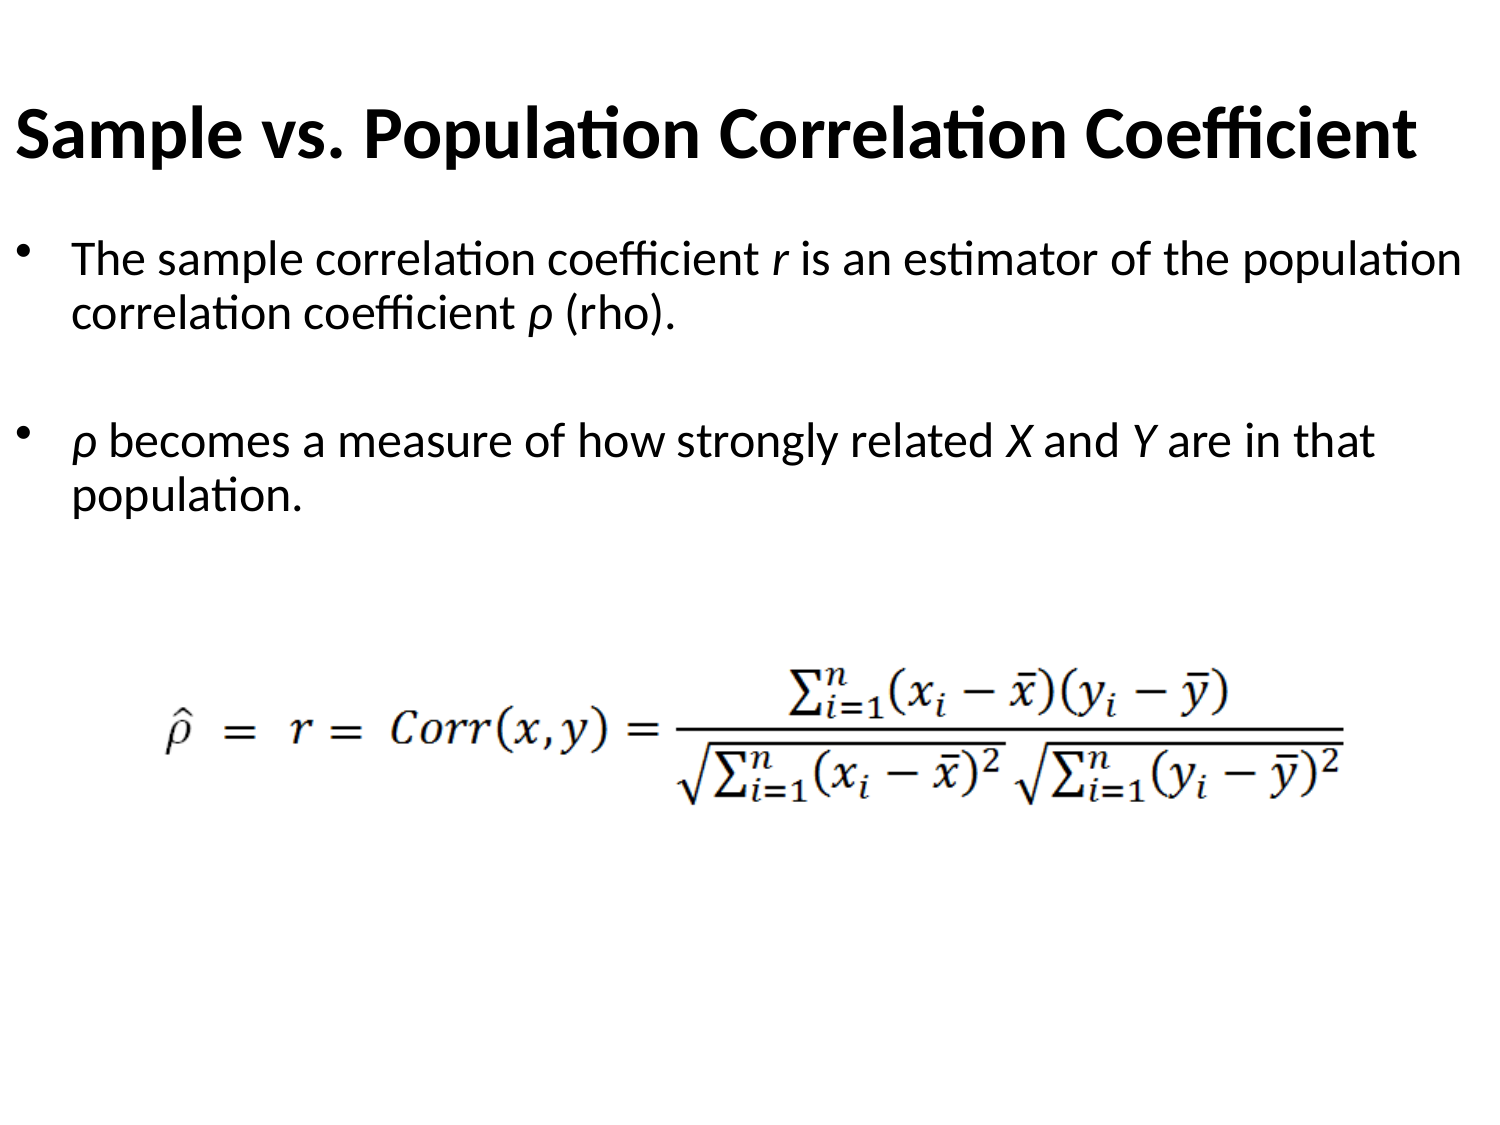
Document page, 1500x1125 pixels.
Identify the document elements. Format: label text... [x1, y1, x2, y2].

title Sample vs. Population Correlation Coefficient [0, 62, 1500, 196]
list The sample correlation coefficient r is an estimator of the population correlation coefficient ρ (rho). ρ becomes a measure of how strongly related X and Y are in that population. [0, 224, 1500, 1113]
picture [159, 662, 1351, 813]
